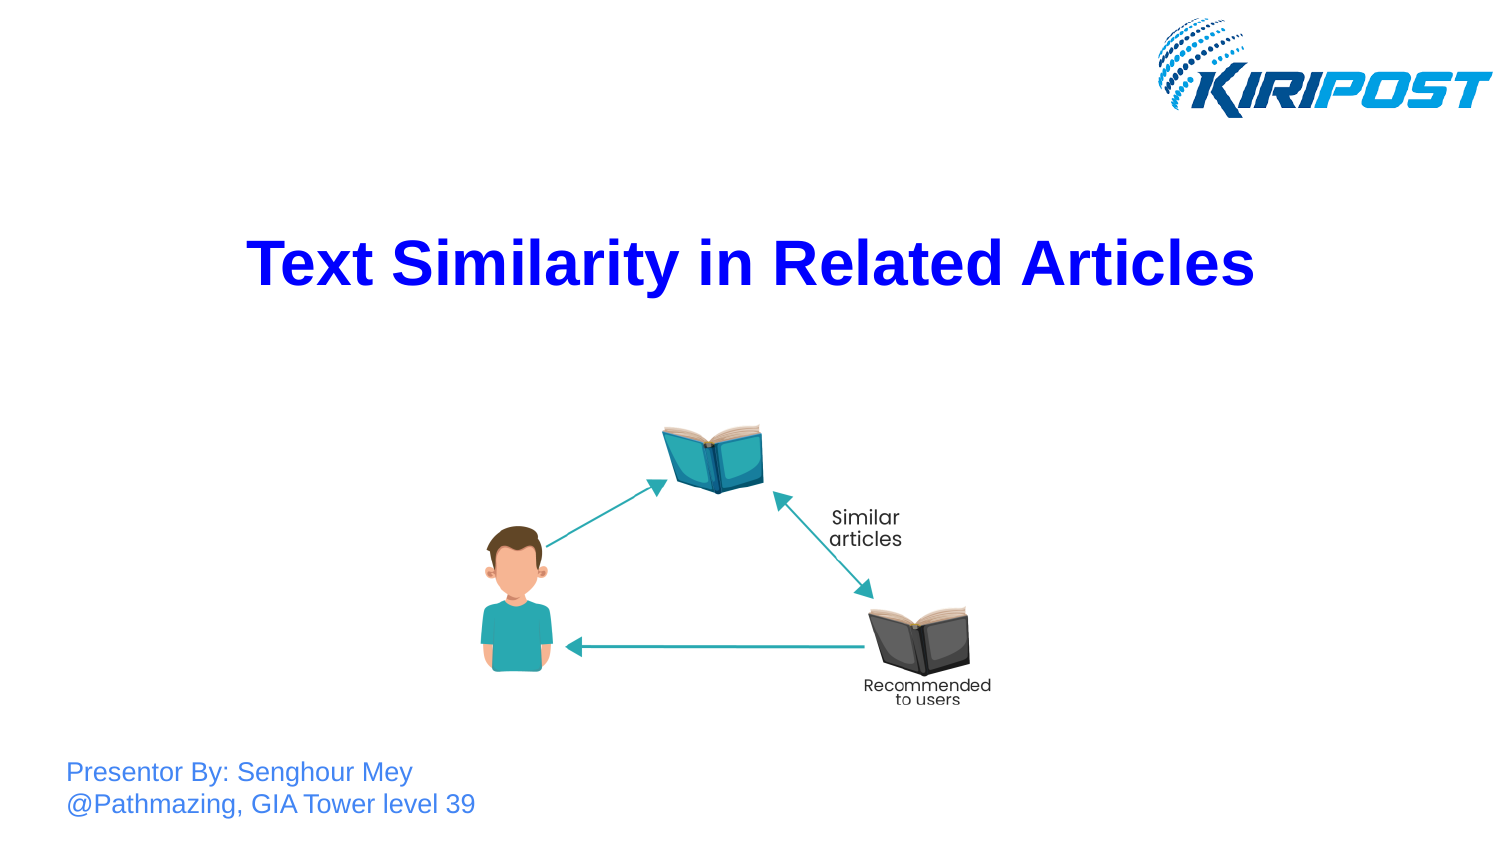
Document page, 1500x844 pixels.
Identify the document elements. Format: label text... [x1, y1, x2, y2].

picture [437, 416, 1012, 731]
text_box Presentor By: Senghour Mey @Pathmazing, GIA Tower level 39 [51, 739, 858, 844]
picture [1158, 18, 1493, 118]
title Text Similarity in Related Articles [1, 194, 1500, 314]
